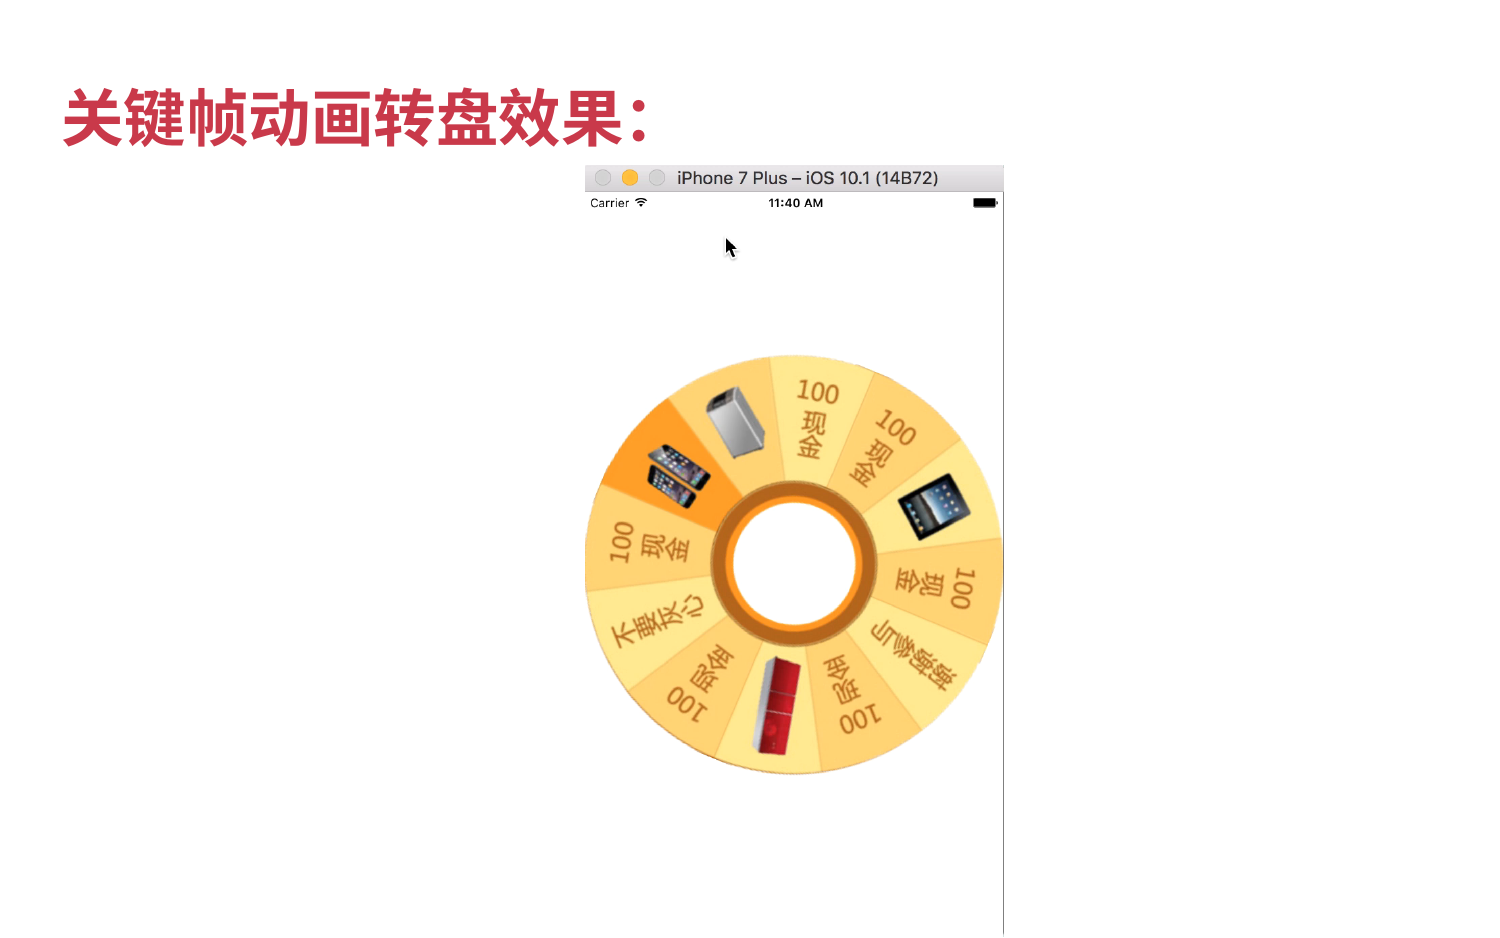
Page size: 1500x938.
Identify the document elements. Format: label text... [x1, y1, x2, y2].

text_box 关键帧动画转盘效果： [46, 71, 1327, 162]
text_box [584, 164, 1005, 938]
